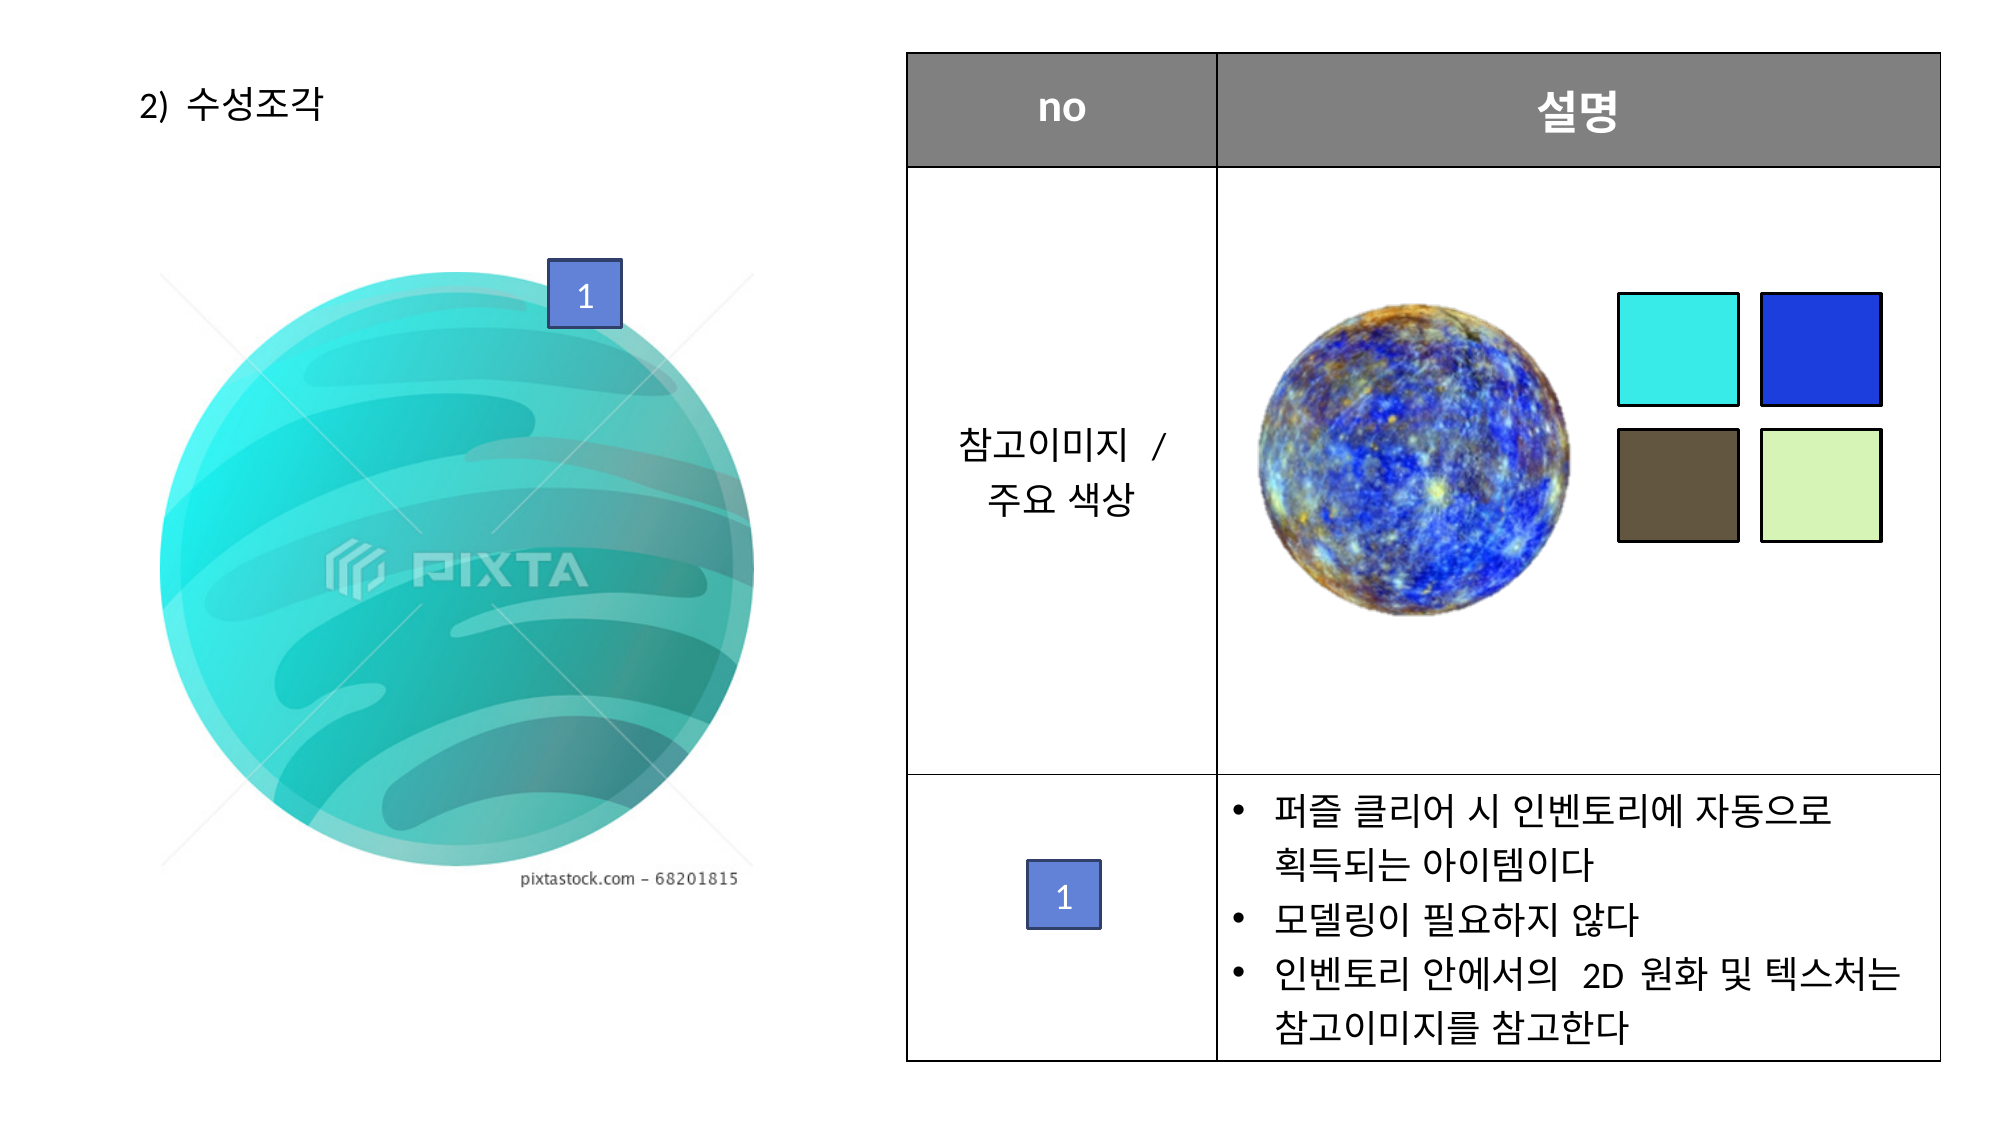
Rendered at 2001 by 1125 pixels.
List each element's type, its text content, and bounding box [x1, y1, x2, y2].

picture [159, 271, 754, 891]
picture [1210, 272, 1620, 681]
table_cell [1218, 168, 1940, 774]
text_box [1760, 292, 1883, 407]
table_cell [908, 775, 1216, 1060]
text_box 2) 수성조각 [124, 73, 340, 134]
table_header 설명 [1218, 54, 1940, 166]
text_box 1 [547, 258, 623, 270]
table_cell 퍼즐 클리어 시 인벤토리에 자동으로 획득되는 아이템이다 모델링이 필요하지 않다 인벤토리 안에서의 2D 원화 및 텍스처는 참고이미지를 참고한다 [1218, 775, 1940, 1060]
table_header no [908, 54, 1216, 166]
table_cell 참고이미지 / 주요 색상 [908, 168, 1216, 774]
text_box [1760, 428, 1883, 543]
text_box 1 [1026, 859, 1102, 930]
text_box [1623, 292, 1740, 407]
text_box [1623, 428, 1740, 543]
